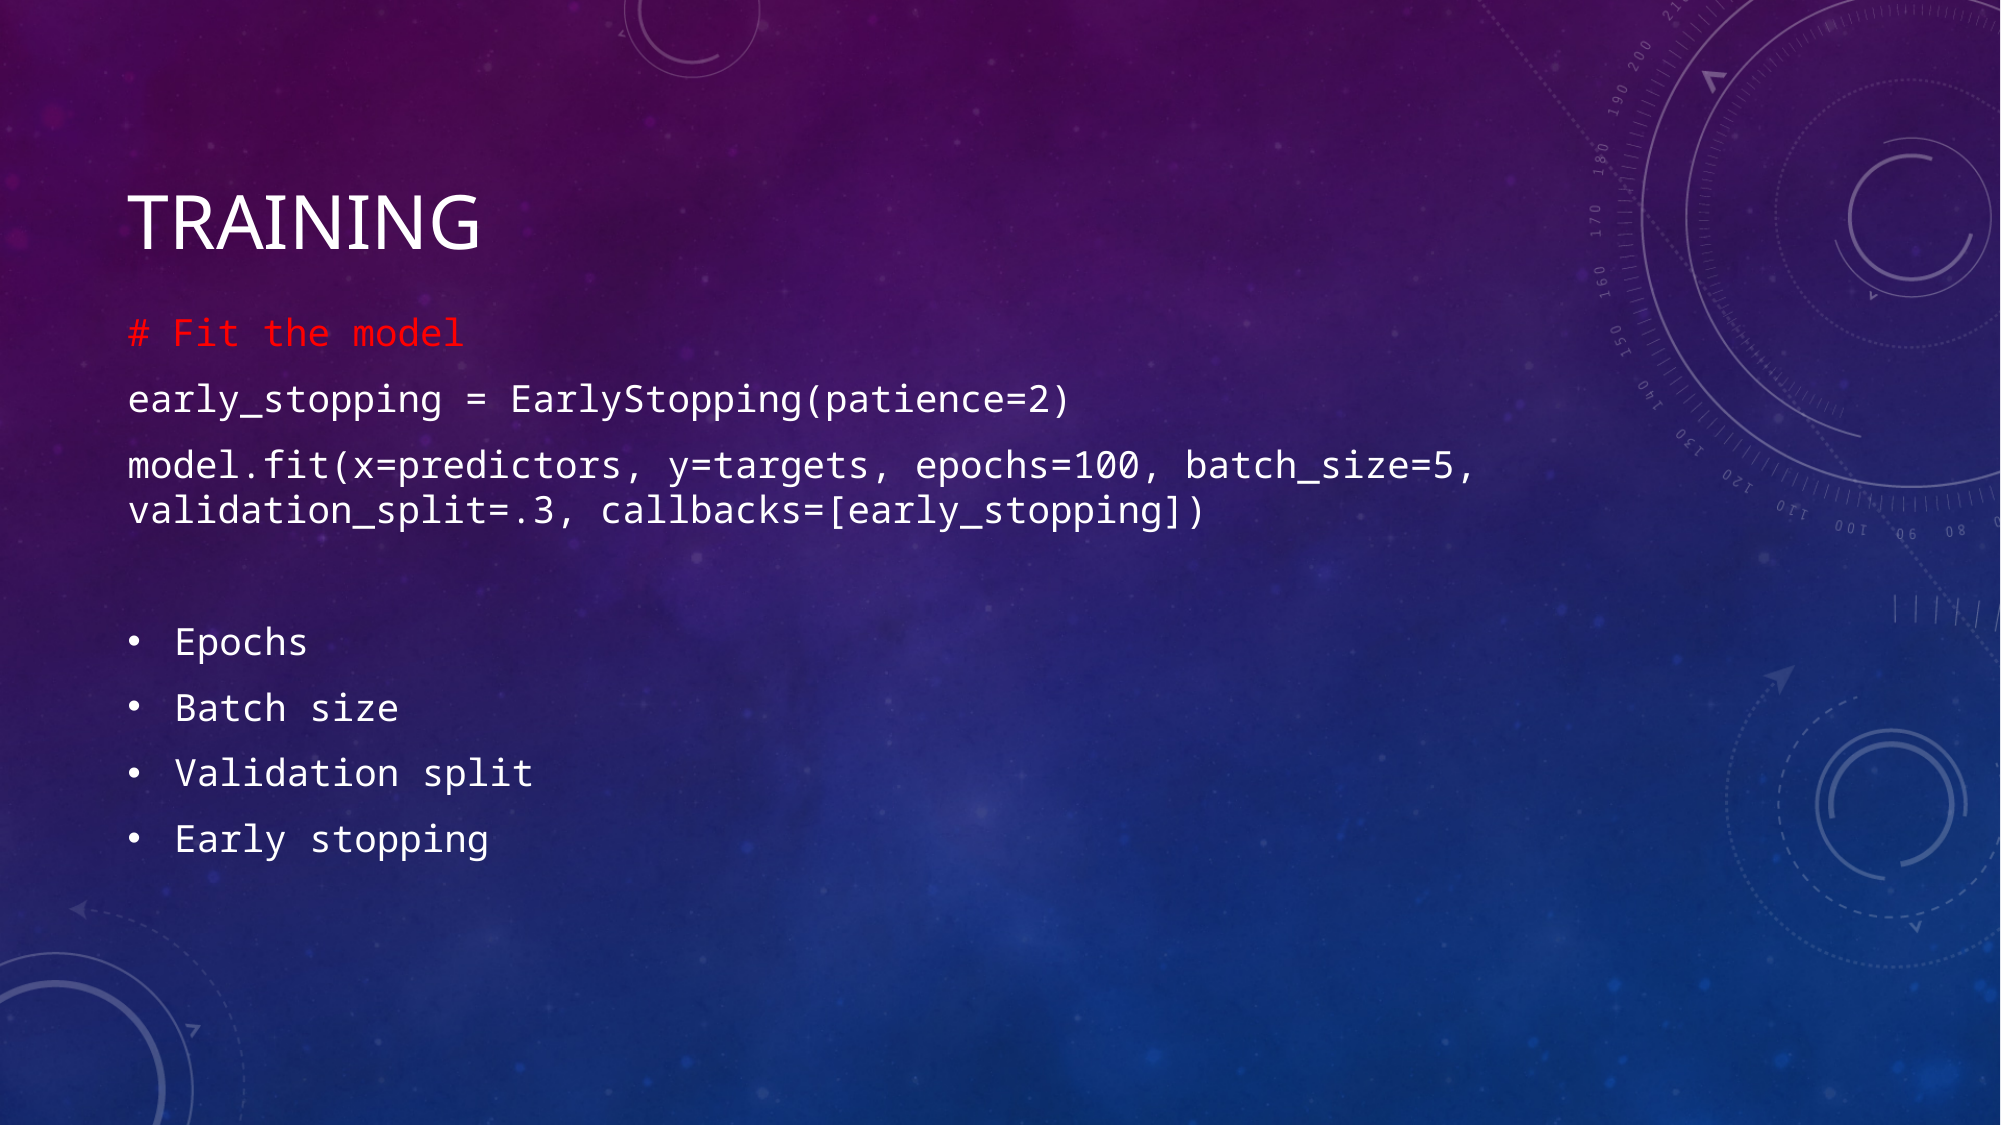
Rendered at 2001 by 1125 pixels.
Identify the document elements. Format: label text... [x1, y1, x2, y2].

title training [112, 99, 1775, 339]
picture [0, 0, 2001, 1125]
list # Fit the model early_stopping = EarlyStopping(patience=2) model.fit(x=predictors, y=targets, epochs=100, batch_size=5, validation_split=.3, callbacks=[early_stopping]) Epochs Batch size Validation split Early stopping [112, 351, 1775, 950]
